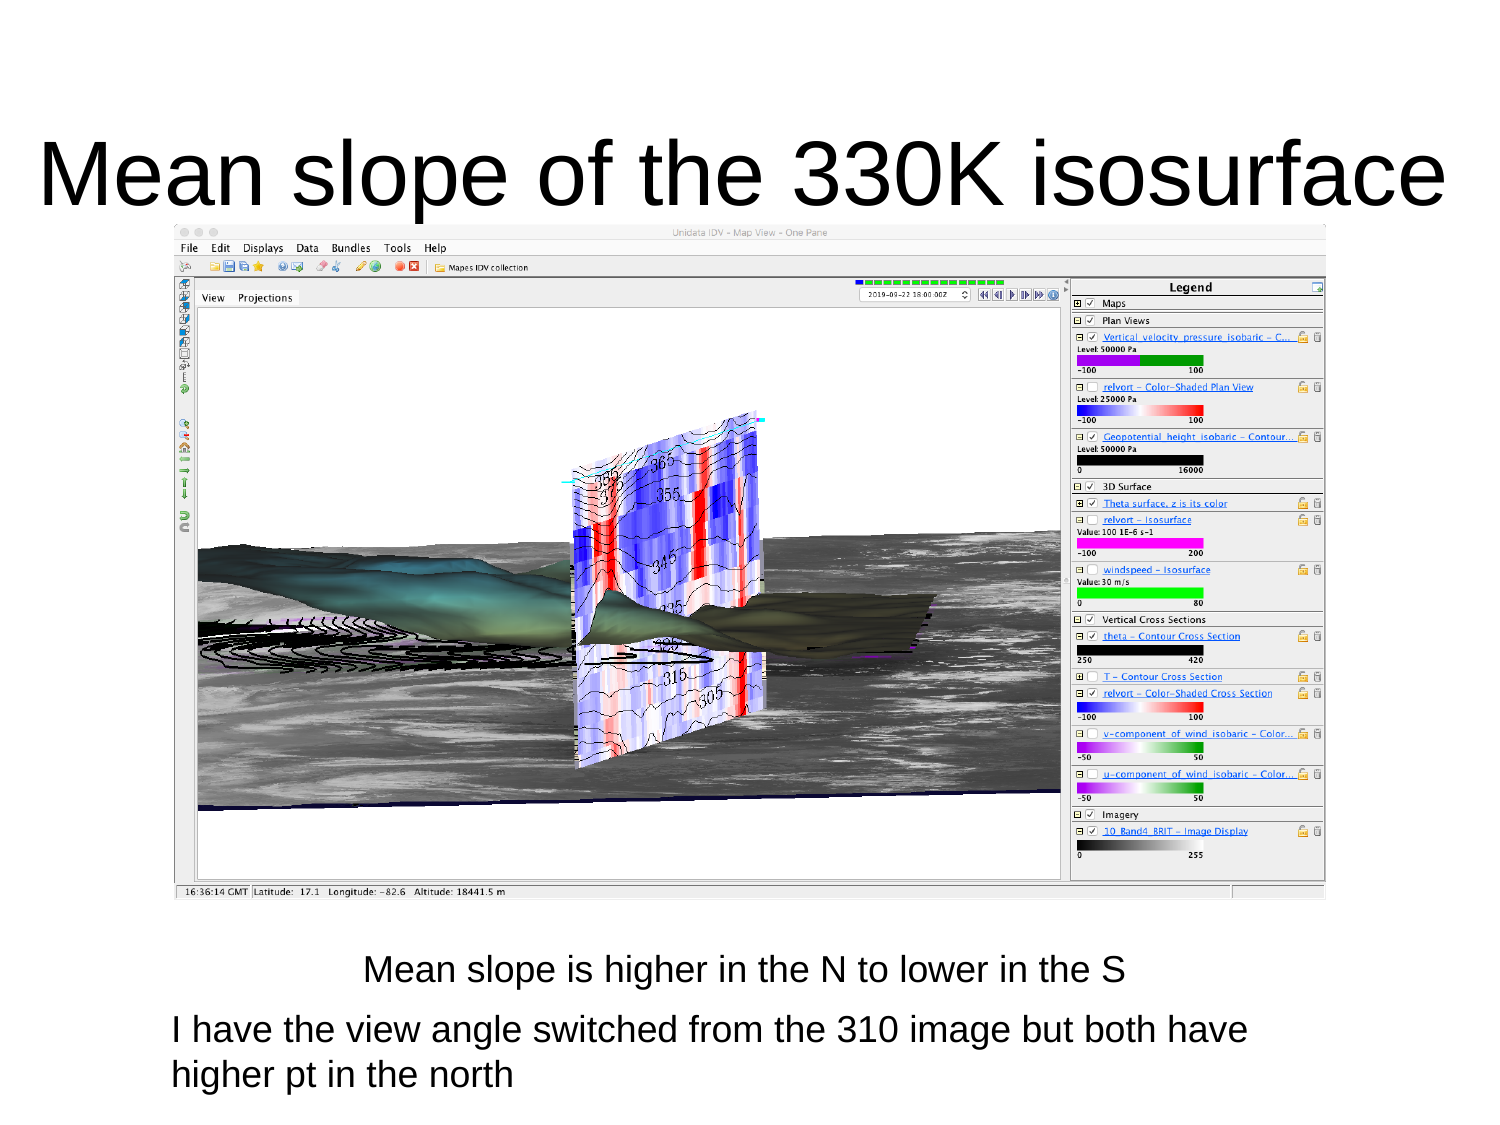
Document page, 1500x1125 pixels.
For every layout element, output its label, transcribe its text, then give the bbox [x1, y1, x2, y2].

text_box Mean slope is higher in the N to lower in the S [348, 937, 1152, 998]
text_box I have the view angle switched from the 310 image but both have higher pt in the north [156, 998, 1344, 1103]
title Mean slope of the 330K isosurface [0, 74, 1488, 263]
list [174, 224, 1326, 901]
